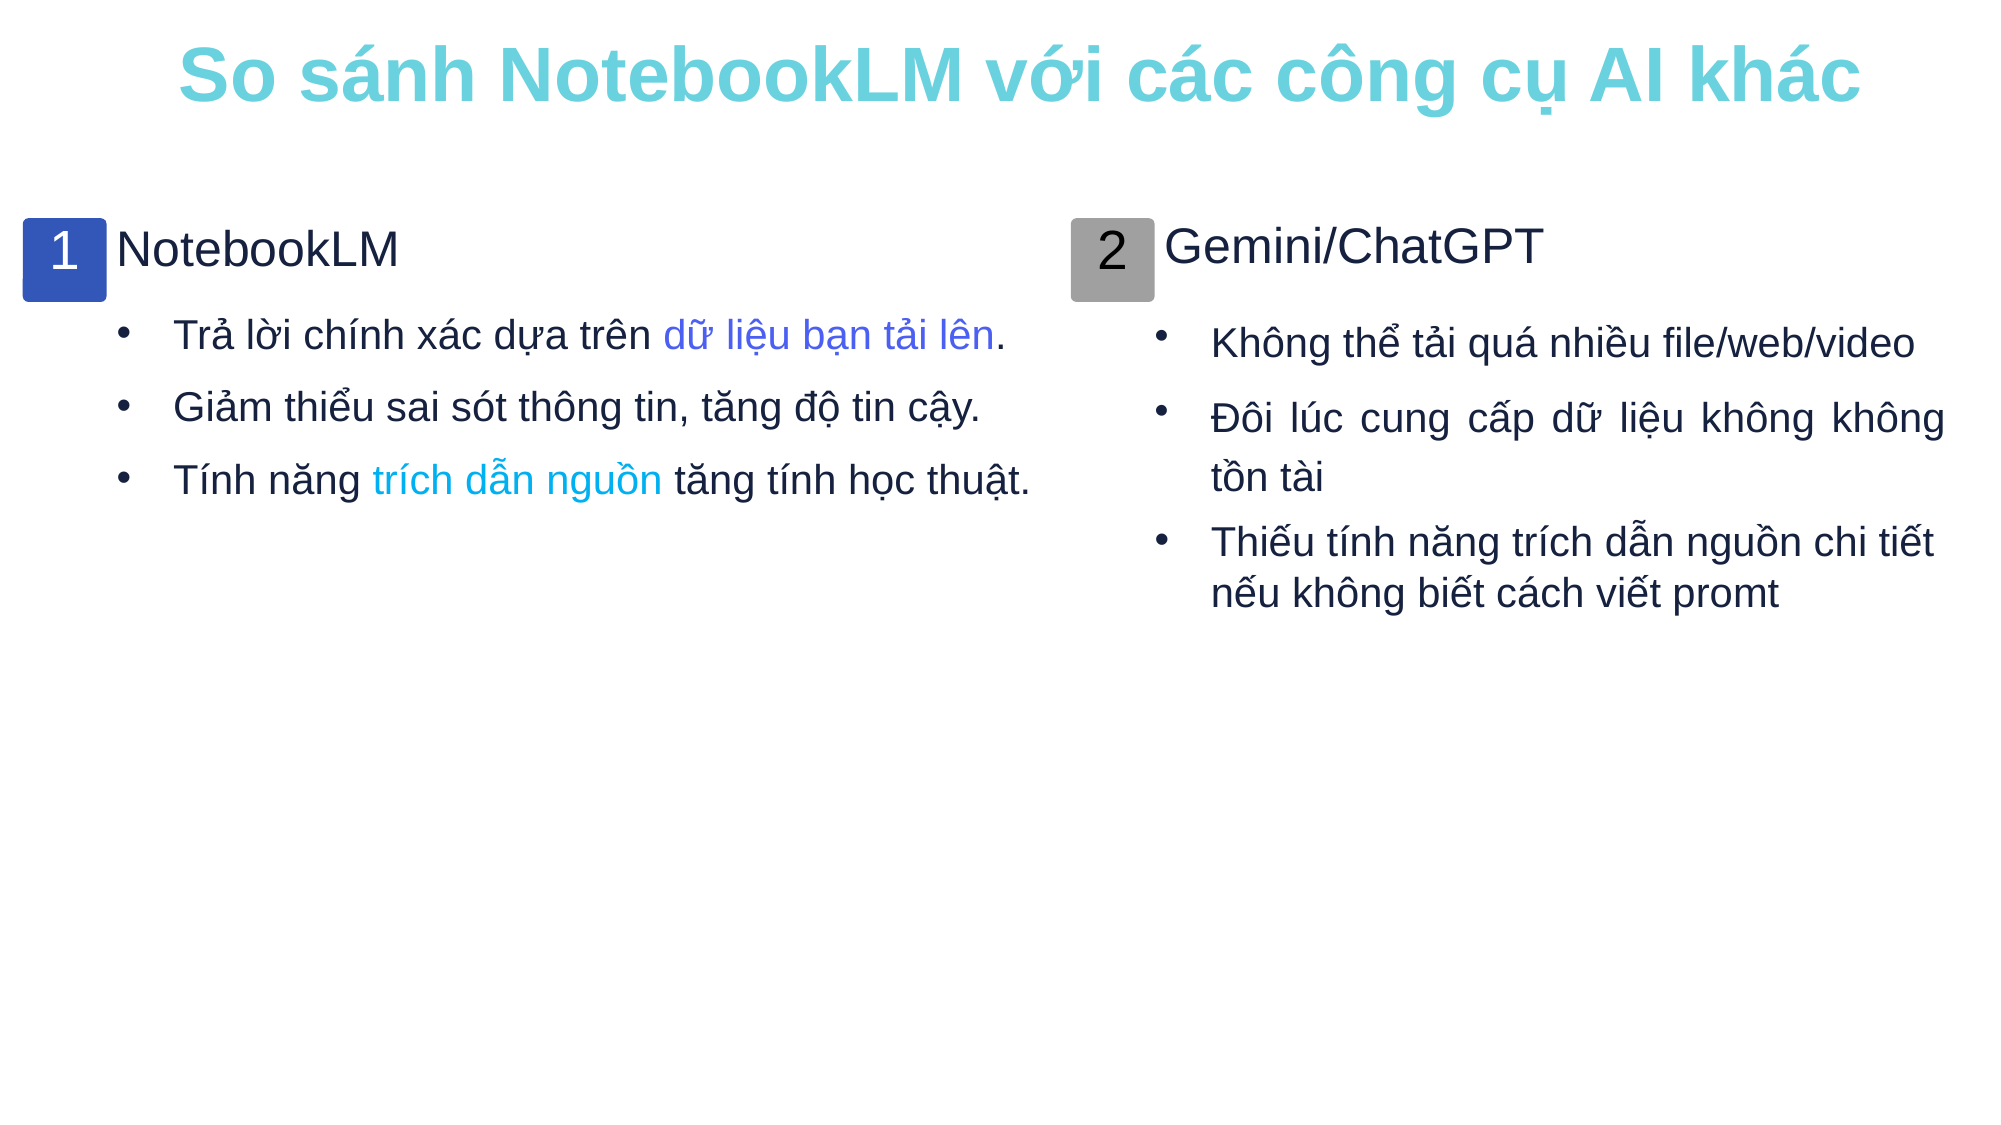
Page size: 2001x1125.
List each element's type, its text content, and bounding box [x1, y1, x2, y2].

text_box Không thể tải quá nhiều file/web/video [1154, 306, 1947, 381]
text_box Gemini/ChatGPT [1165, 222, 1957, 363]
text_box Trả lời chính xác dựa trên dữ liệu bạn tải lên. [116, 306, 1043, 366]
text_box Thiếu tính năng trích dẫn nguồn chi tiết nếu không biết cách viết promt [1154, 513, 1947, 573]
text_box Đôi lúc cung cấp dữ liệu không không tồn tài [1154, 381, 1947, 501]
text_box Giảm thiểu sai sót thông tin, tăng độ tin cậy. [116, 378, 1043, 439]
text_box Tính năng trích dẫn nguồn tăng tính học thuật. [116, 451, 1043, 512]
text_box NotebookLM [116, 225, 879, 306]
text_box 1 [36, 225, 93, 295]
text_box So sánh NotebookLM với các công cụ AI khác [43, 16, 2000, 342]
text_box [1070, 218, 1155, 302]
text_box 2 [1084, 225, 1141, 295]
text_box [22, 218, 107, 302]
